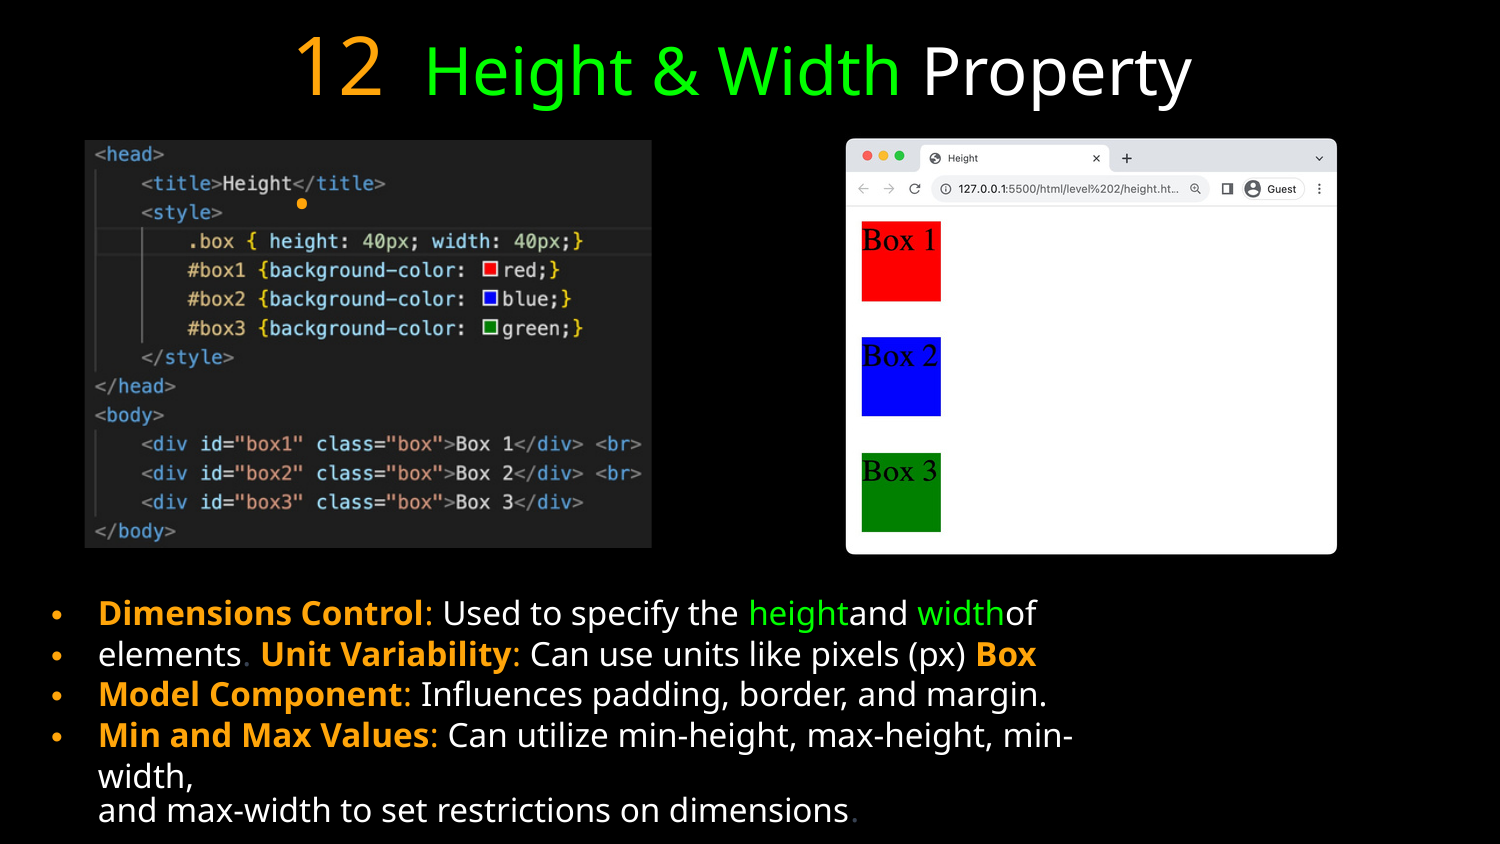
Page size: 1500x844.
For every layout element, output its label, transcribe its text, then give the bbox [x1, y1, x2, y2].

text_box Dimensions Control: Used to specify the heightand widthof elements. Unit Variability: Can use units like pixels (px) Box Model Component: Influences padding, border, and margin. Min and Max Values: Can utilize min-height, max-height, min-width, and max-width to set restrictions on dimensions. [97, 591, 1080, 830]
text_box • • • • [51, 592, 63, 756]
text_box [84, 140, 652, 549]
text_box 12. [291, 0, 401, 225]
text_box [837, 132, 1344, 563]
text_box Height & Width Property [423, 15, 1225, 109]
